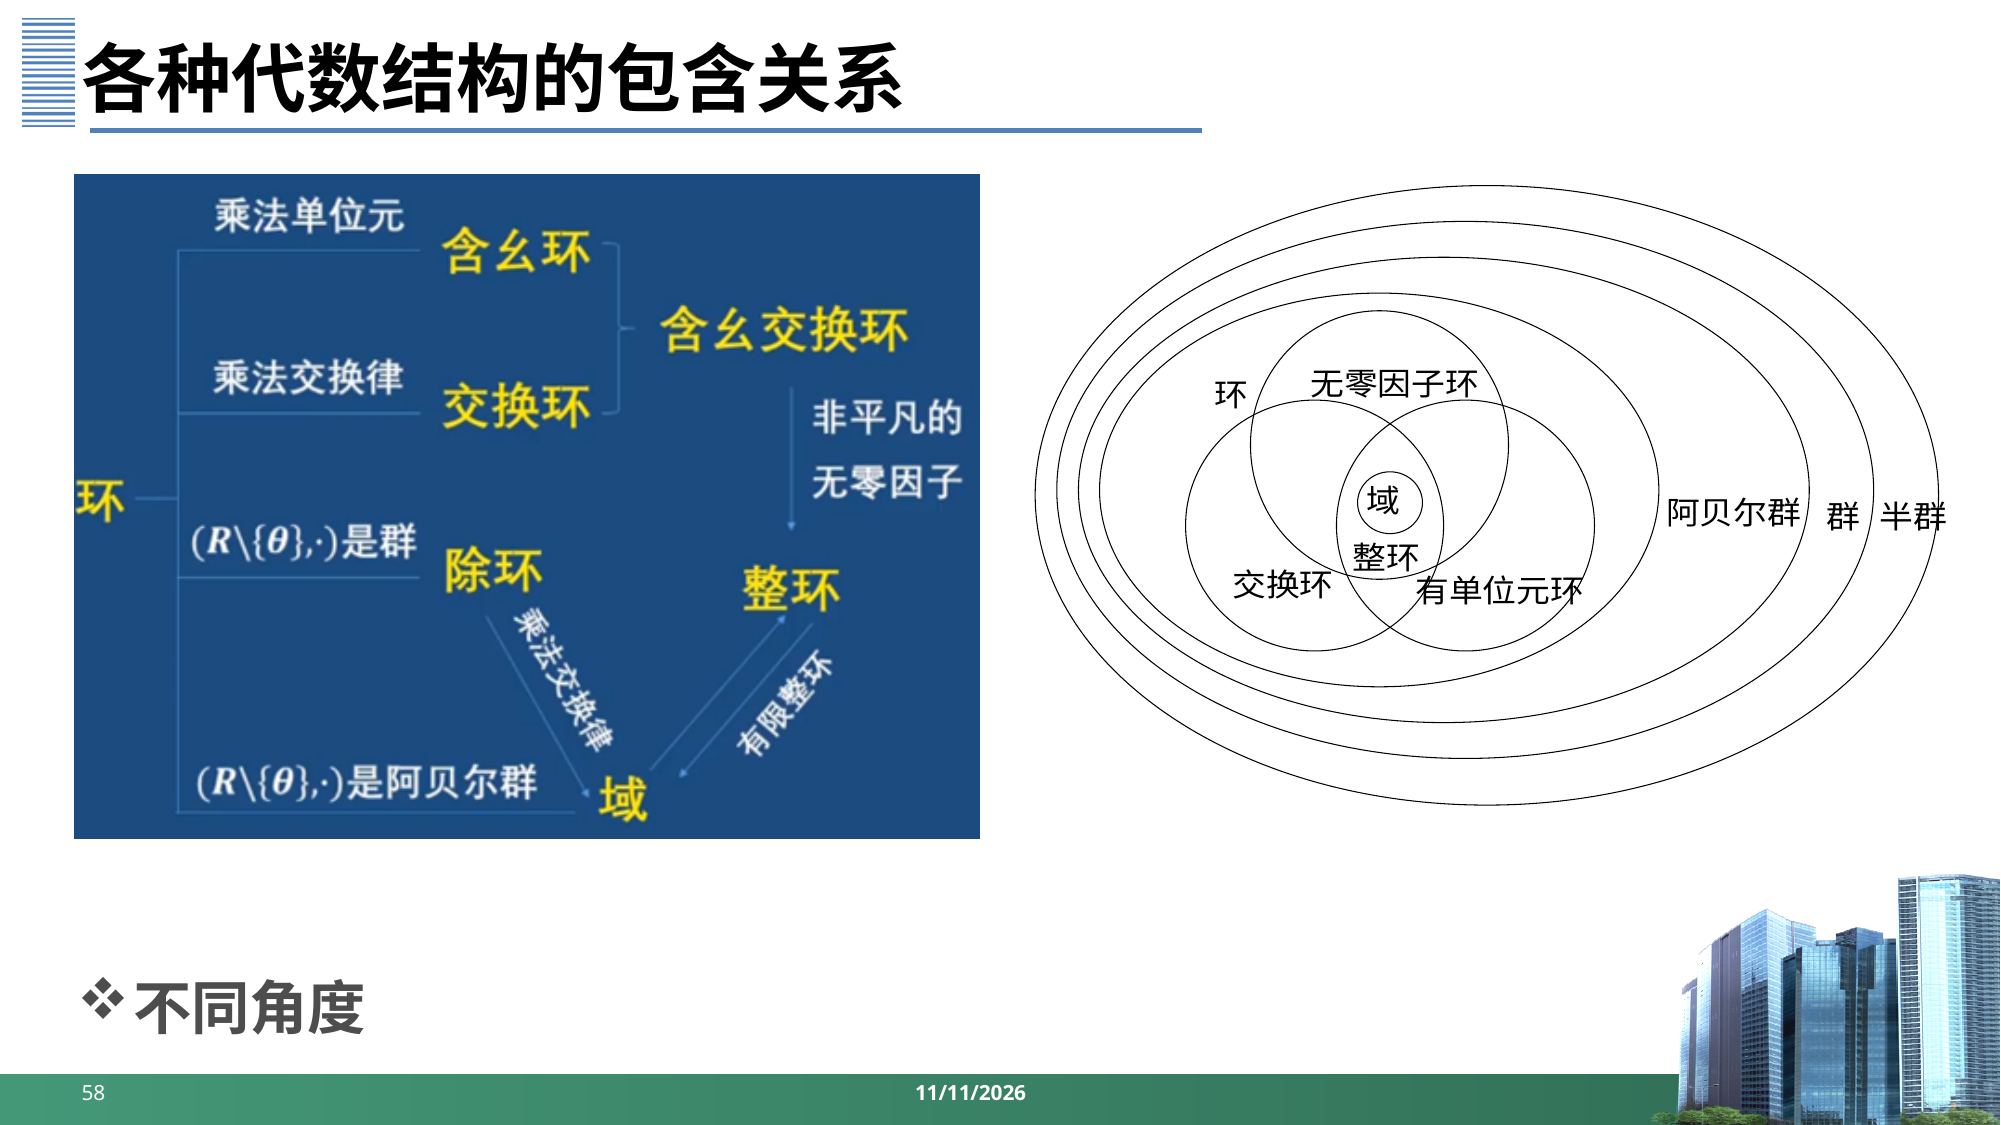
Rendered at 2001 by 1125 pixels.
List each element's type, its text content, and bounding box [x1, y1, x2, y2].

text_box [1033, 183, 1963, 807]
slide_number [900, 1072, 1367, 1113]
title 各种代数结构的包含关系 [79, 30, 1650, 123]
picture [22, 18, 75, 127]
list 不同角度 [62, 963, 1963, 1049]
picture [73, 174, 980, 839]
slide_number 58 [66, 1072, 184, 1113]
